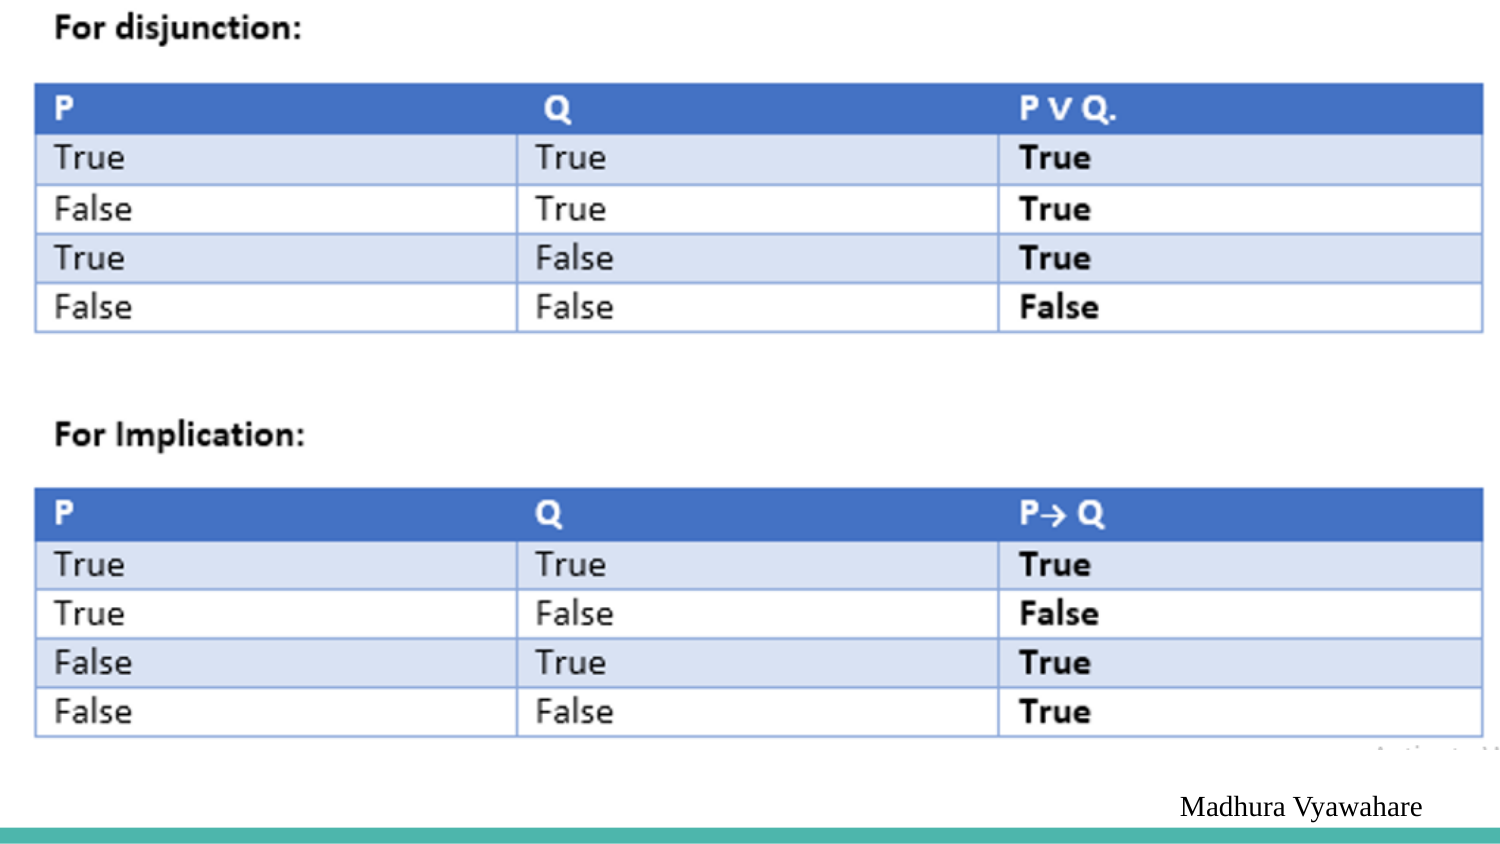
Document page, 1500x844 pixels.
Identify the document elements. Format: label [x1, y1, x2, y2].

picture [0, 0, 1500, 750]
